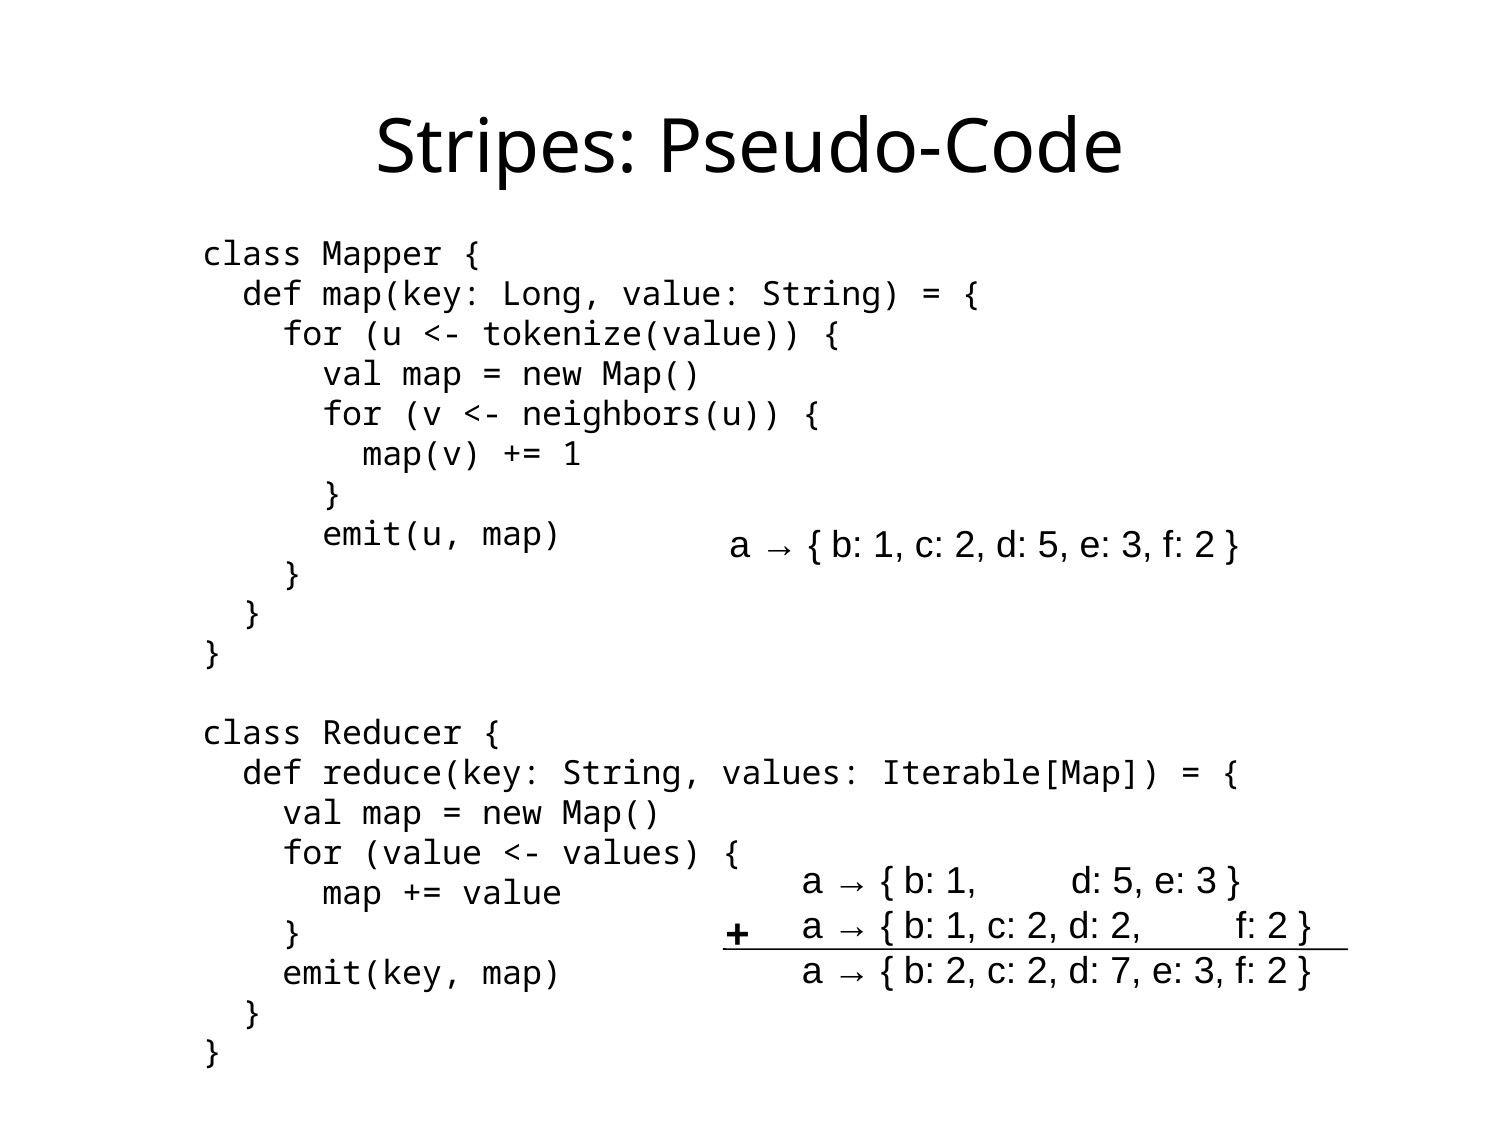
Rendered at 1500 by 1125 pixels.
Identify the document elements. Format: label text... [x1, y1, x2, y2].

text_box a → { b: 1, c: 2, d: 5, e: 3, f: 2 } [714, 512, 1254, 573]
text_box Stripes: Pseudo-Code [0, 90, 1500, 203]
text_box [710, 848, 1349, 1001]
text_box class Mapper { def map(key: Long, value: String) = { for (u <- tokenize(value)) { val map = new Map() for (v <- neighbors(u)) { map(v) += 1 } emit(u, map) } } } class Reducer { def reduce(key: String, values: Iterable[Map]) = { val map = new Map() for (value <- values) { map += value } emit(key, map) } } [187, 224, 1350, 1078]
